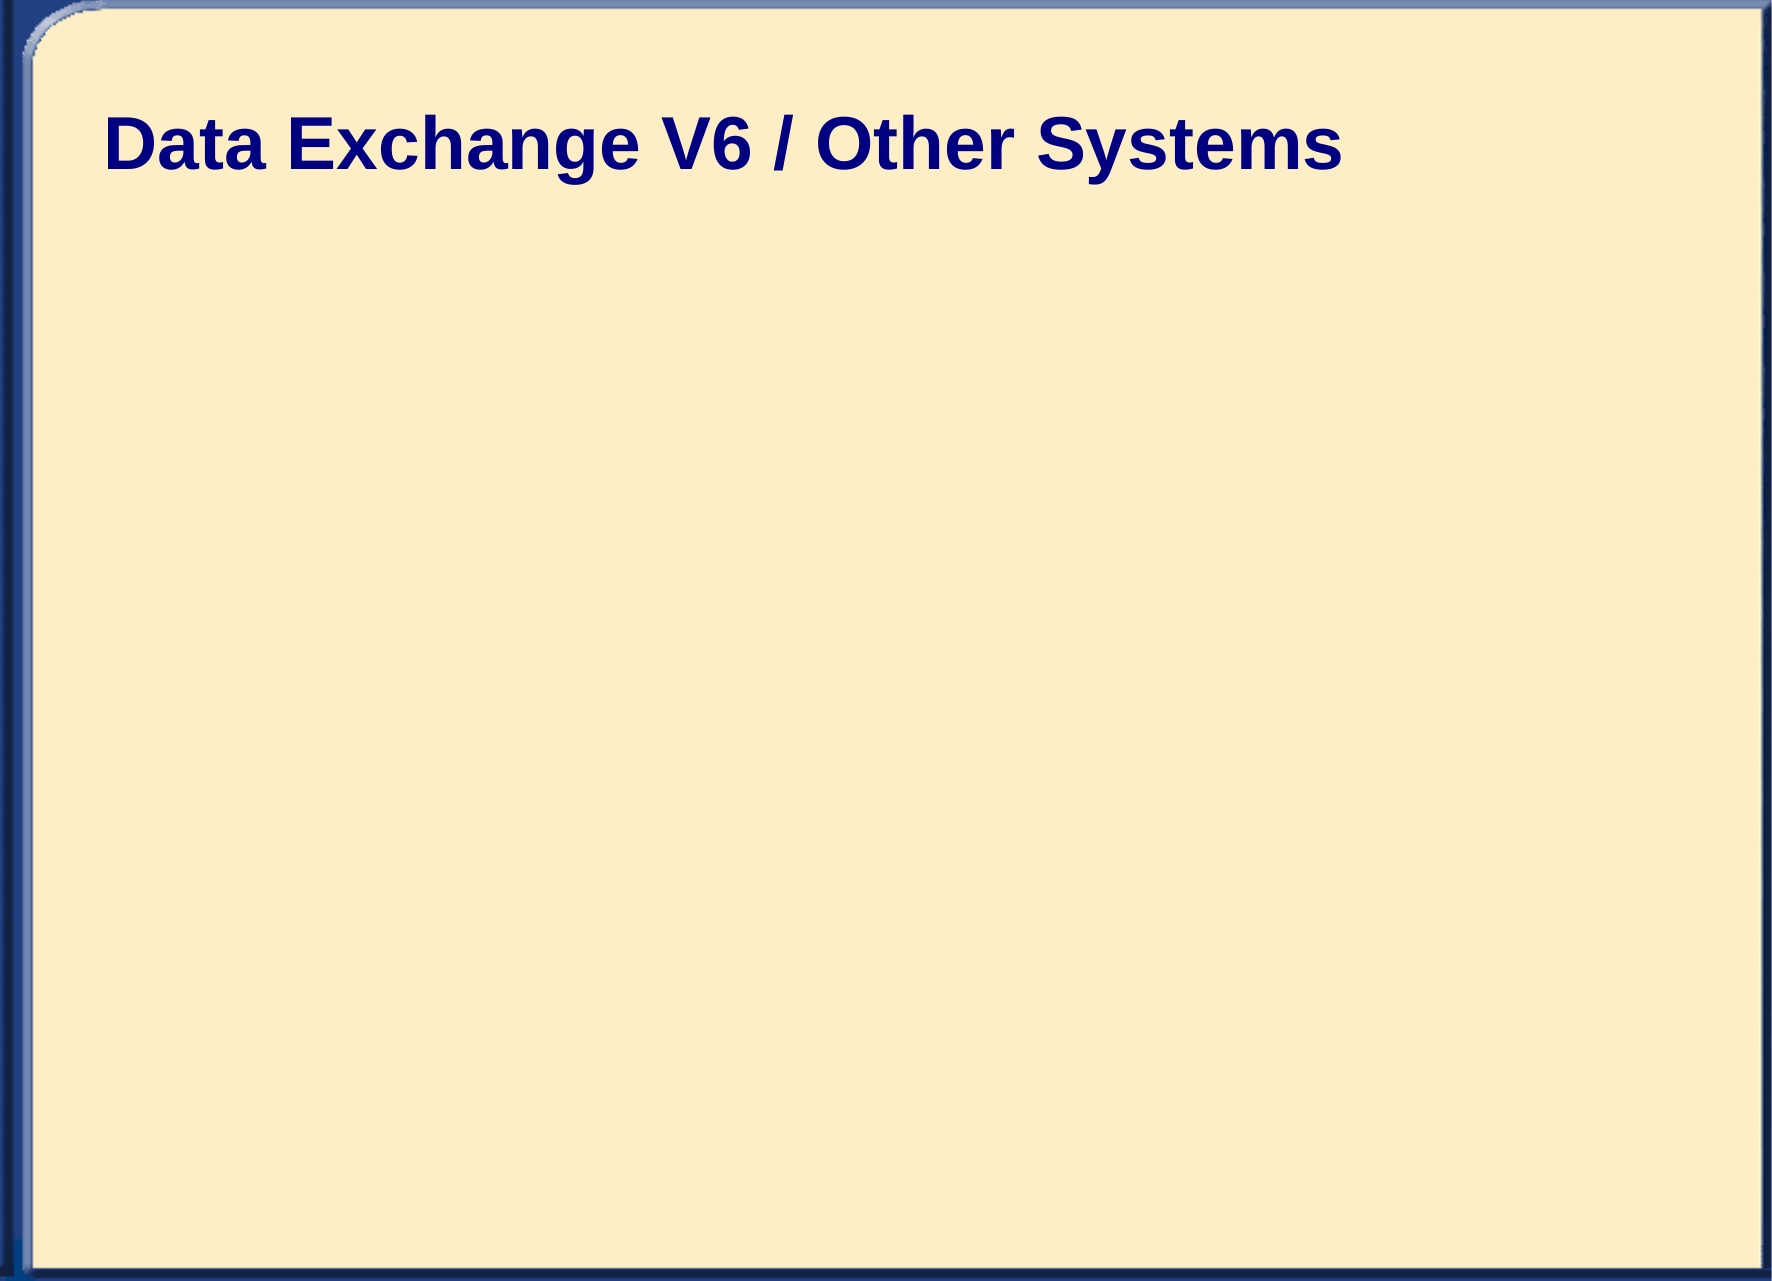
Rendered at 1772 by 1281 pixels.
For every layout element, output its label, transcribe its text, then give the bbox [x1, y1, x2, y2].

title Data Exchange V6 / Other Systems [88, 89, 1484, 189]
picture [0, 0, 1772, 1281]
